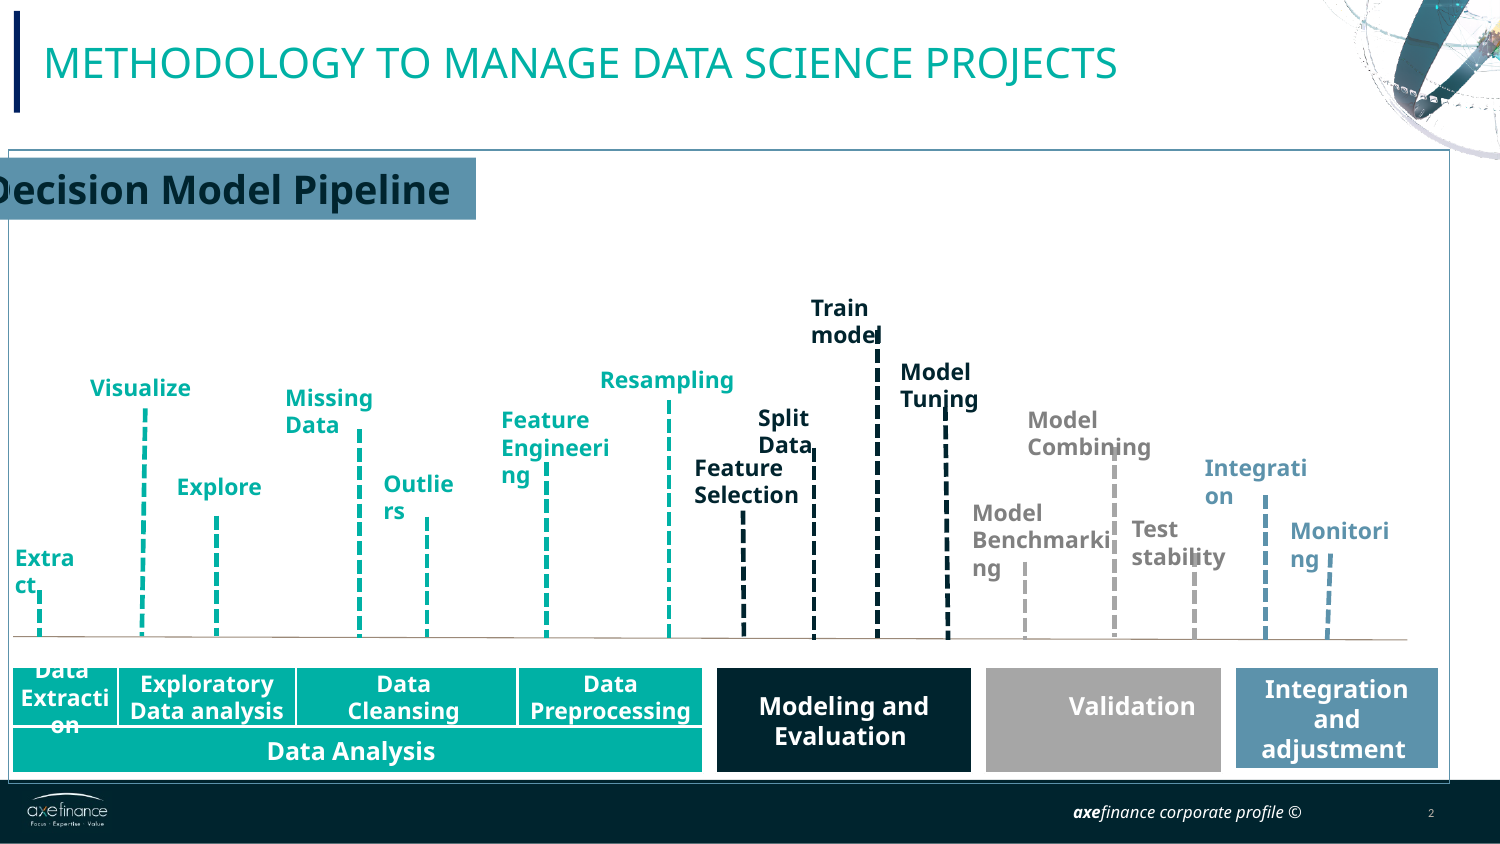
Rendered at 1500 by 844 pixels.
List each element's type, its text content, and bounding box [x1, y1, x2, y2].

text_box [0, 331, 1440, 774]
text_box [8, 149, 1450, 784]
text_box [945, 406, 949, 640]
text_box Decision Model Pipeline [0, 157, 8, 220]
picture [21, 791, 113, 833]
title methodology to manage Data science projects [28, 24, 1149, 100]
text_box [1327, 553, 1331, 640]
picture [1321, 0, 1500, 179]
